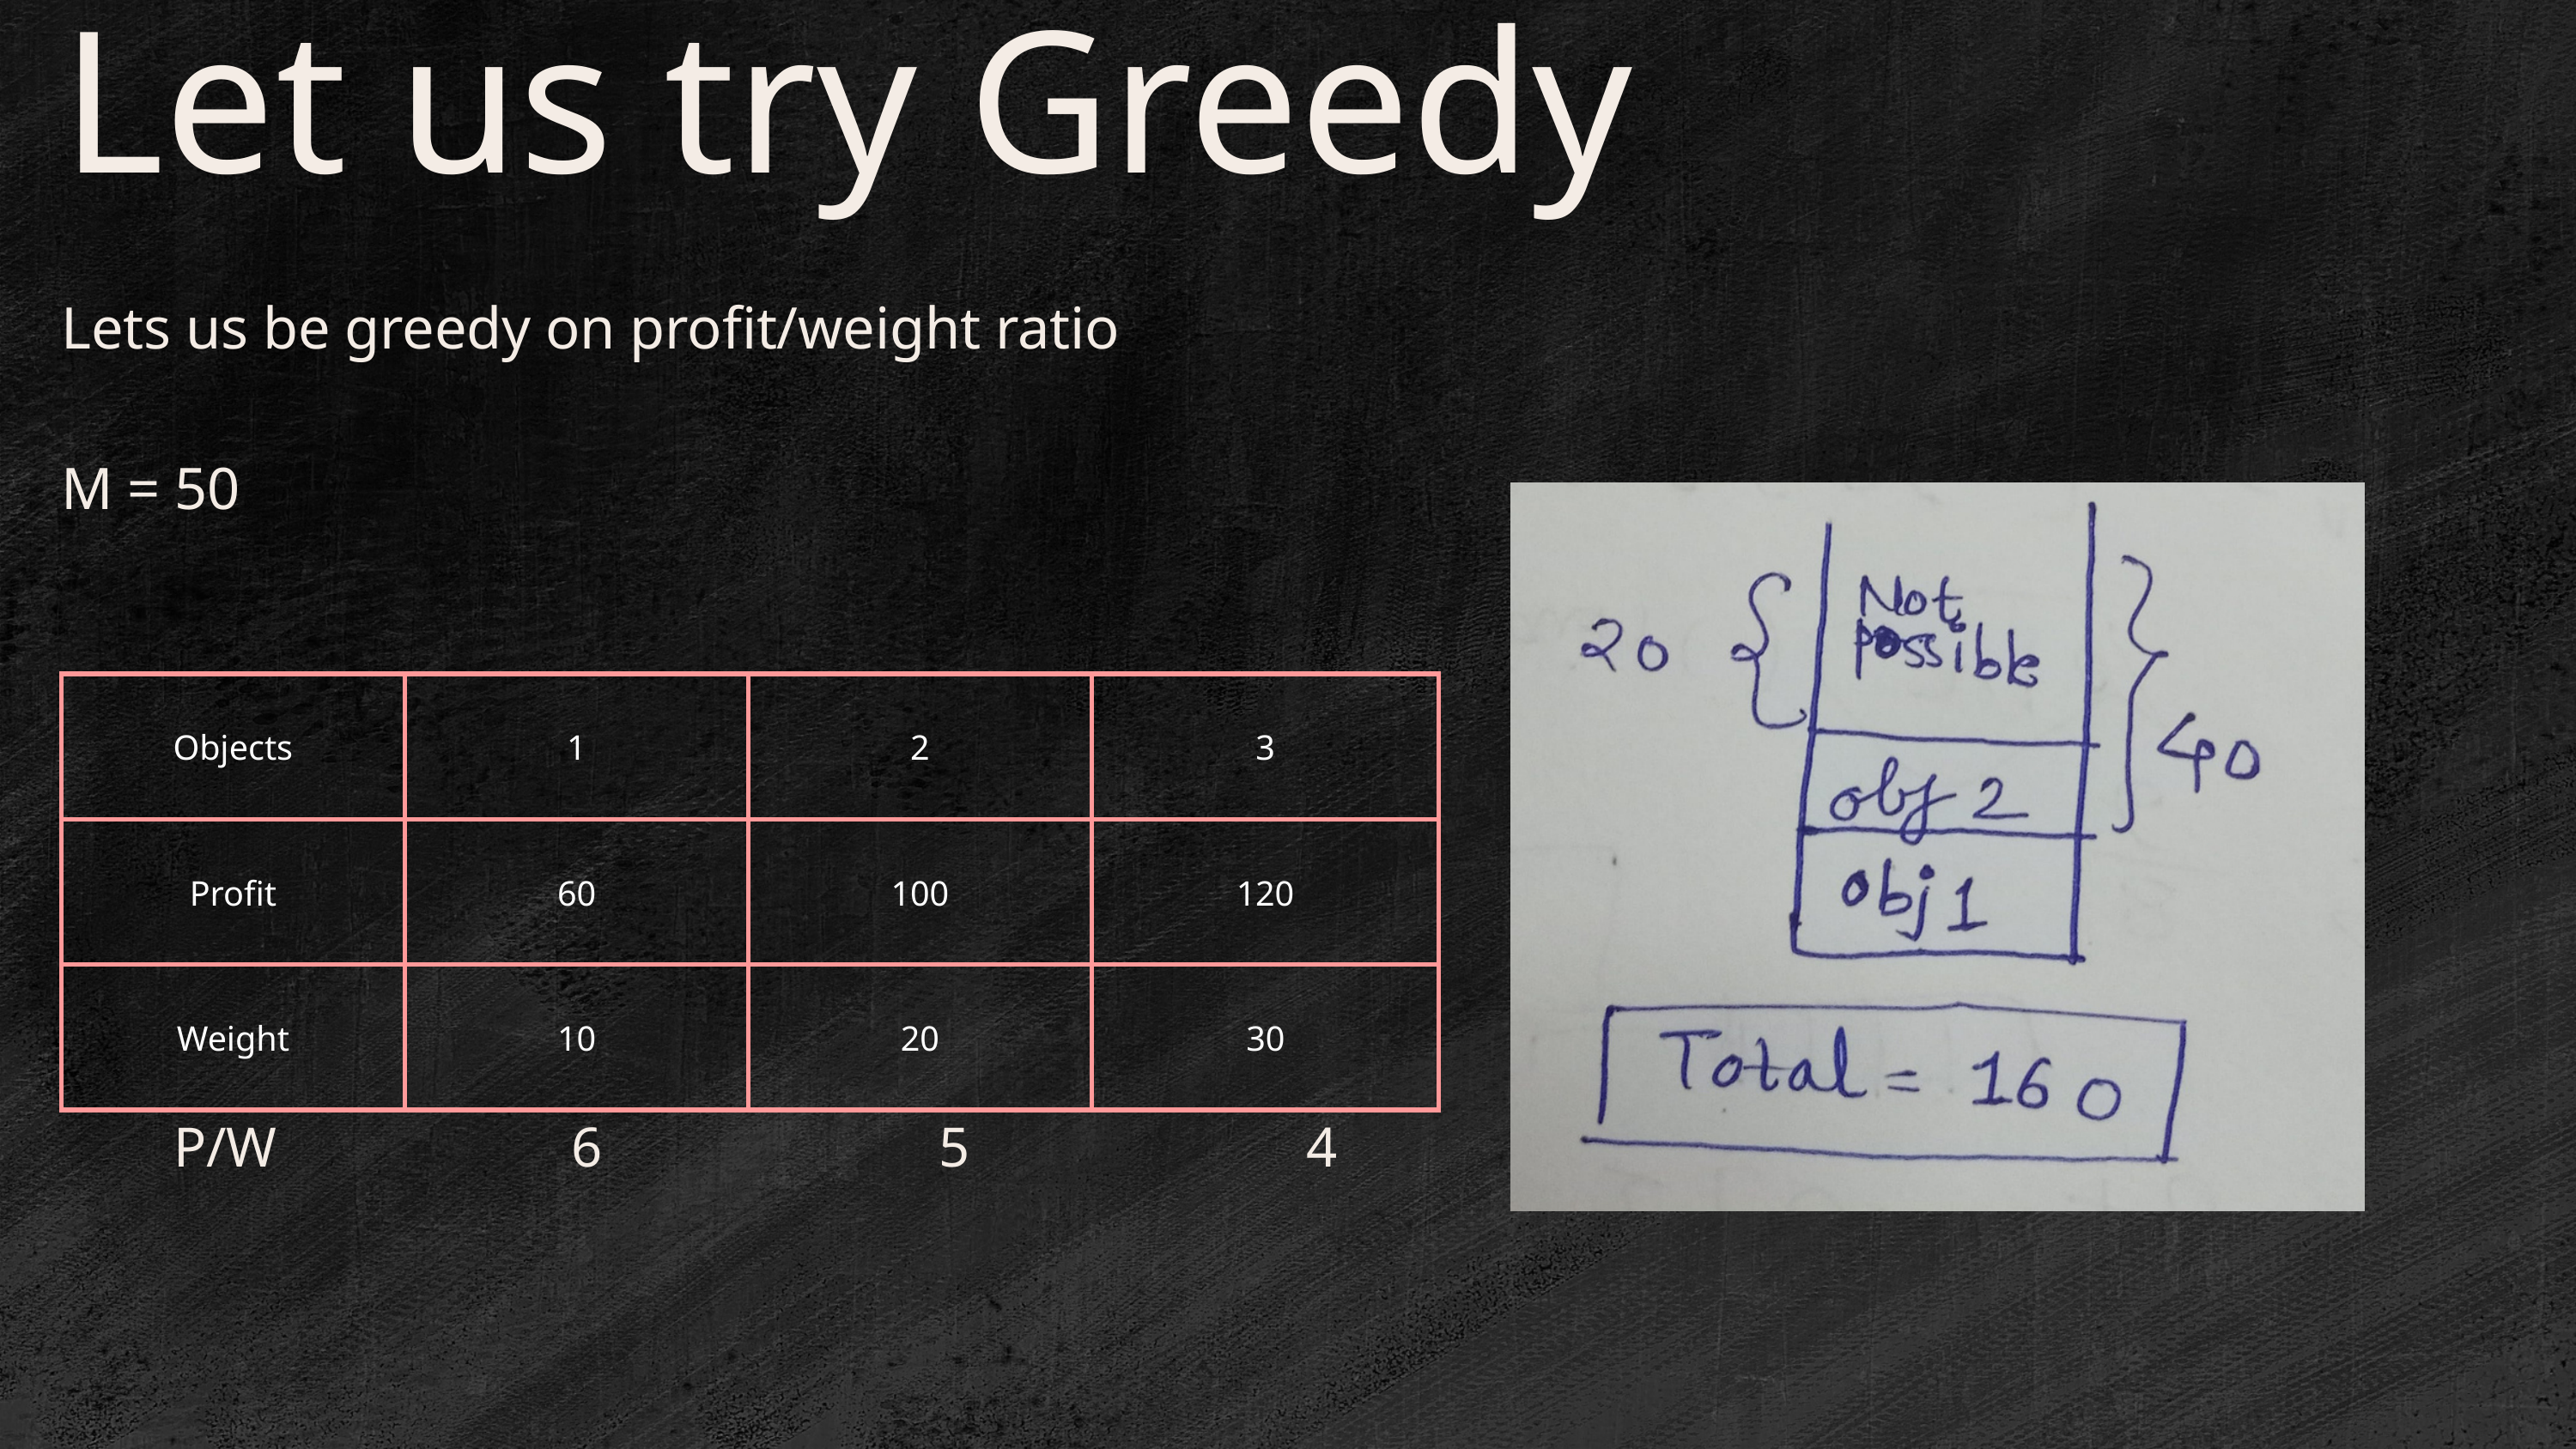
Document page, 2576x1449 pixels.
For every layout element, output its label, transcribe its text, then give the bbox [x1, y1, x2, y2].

text_box [1510, 482, 2365, 1211]
table_cell 100 [750, 822, 1090, 962]
text_box Lets us be greedy on profit/weight ratio M = 50 [61, 280, 1510, 602]
table_cell 60 [407, 822, 746, 962]
table_cell Profit [64, 822, 403, 962]
table_header 2 [750, 676, 1090, 817]
text_box [0, 0, 2576, 1449]
table_cell 10 [407, 967, 746, 1101]
table_cell 30 [1094, 967, 1437, 1101]
table_cell Weight [64, 967, 403, 1101]
table_cell 20 [750, 967, 1090, 1101]
text_box Let us try Greedy [61, 9, 1788, 213]
table_cell 120 [1094, 822, 1437, 962]
table_header Objects [64, 676, 403, 817]
table_header 1 [407, 676, 746, 817]
text_box P/W 6 5 4 [61, 1101, 1439, 1179]
table_header 3 [1094, 676, 1437, 817]
